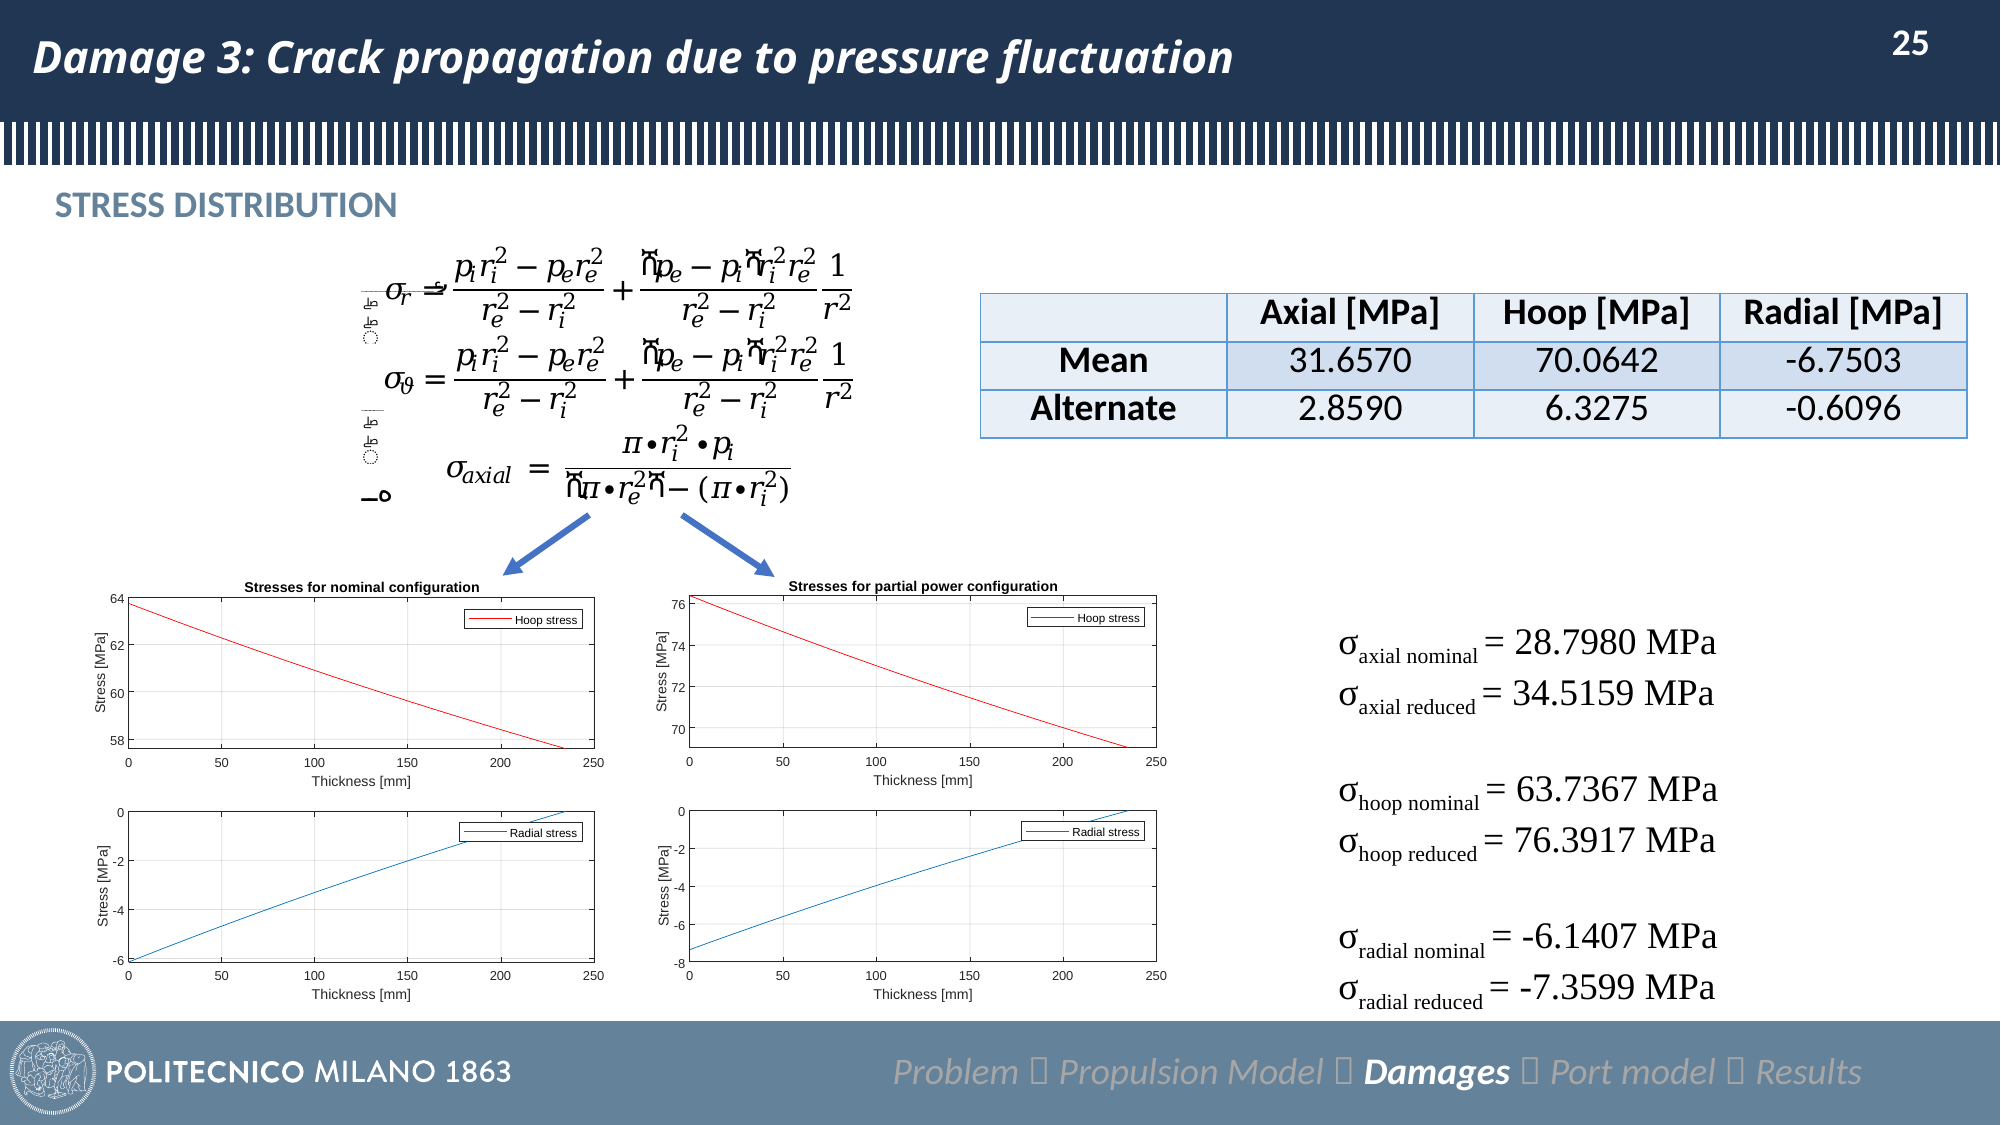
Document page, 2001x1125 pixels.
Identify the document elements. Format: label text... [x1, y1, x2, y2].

table_header Radial [MPa] [1721, 294, 1966, 341]
table_cell -0.6096 [1721, 391, 1966, 437]
text_box Problem  Propulsion Model  Damages  Port model  Results [877, 1039, 1952, 1100]
table_cell 2.8590 [1228, 391, 1473, 437]
table_cell 70.0642 [1475, 343, 1719, 389]
table_header [981, 294, 1226, 341]
picture [652, 576, 1171, 1004]
text_box 25 [1877, 10, 1954, 71]
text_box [681, 514, 775, 578]
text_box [502, 514, 590, 576]
table_header Axial [MPa] [1228, 294, 1473, 341]
table_cell 31.6570 [1228, 343, 1473, 389]
text_box σaxial nominal = 28.7980 MPa σaxial reduced = 34.5159 MPa σhoop nominal = 63.7367 MPa σhoop reduced = 76.3917 MPa σradial nominal = -6.1407 MPa σradial reduced = -7.3599 MPa [1323, 609, 1911, 1021]
picture [348, 245, 867, 533]
table_cell Mean [981, 343, 1226, 389]
picture [89, 575, 608, 1005]
title Damage 3: Crack propagation due to pressure fluctuation [17, 14, 1338, 104]
table_header Hoop [MPa] [1475, 294, 1719, 341]
table_cell 6.3275 [1475, 391, 1719, 437]
text_box STRESS DISTRIBUTION [40, 172, 740, 232]
table_cell Alternate [981, 391, 1226, 437]
table_cell -6.7503 [1721, 343, 1966, 389]
